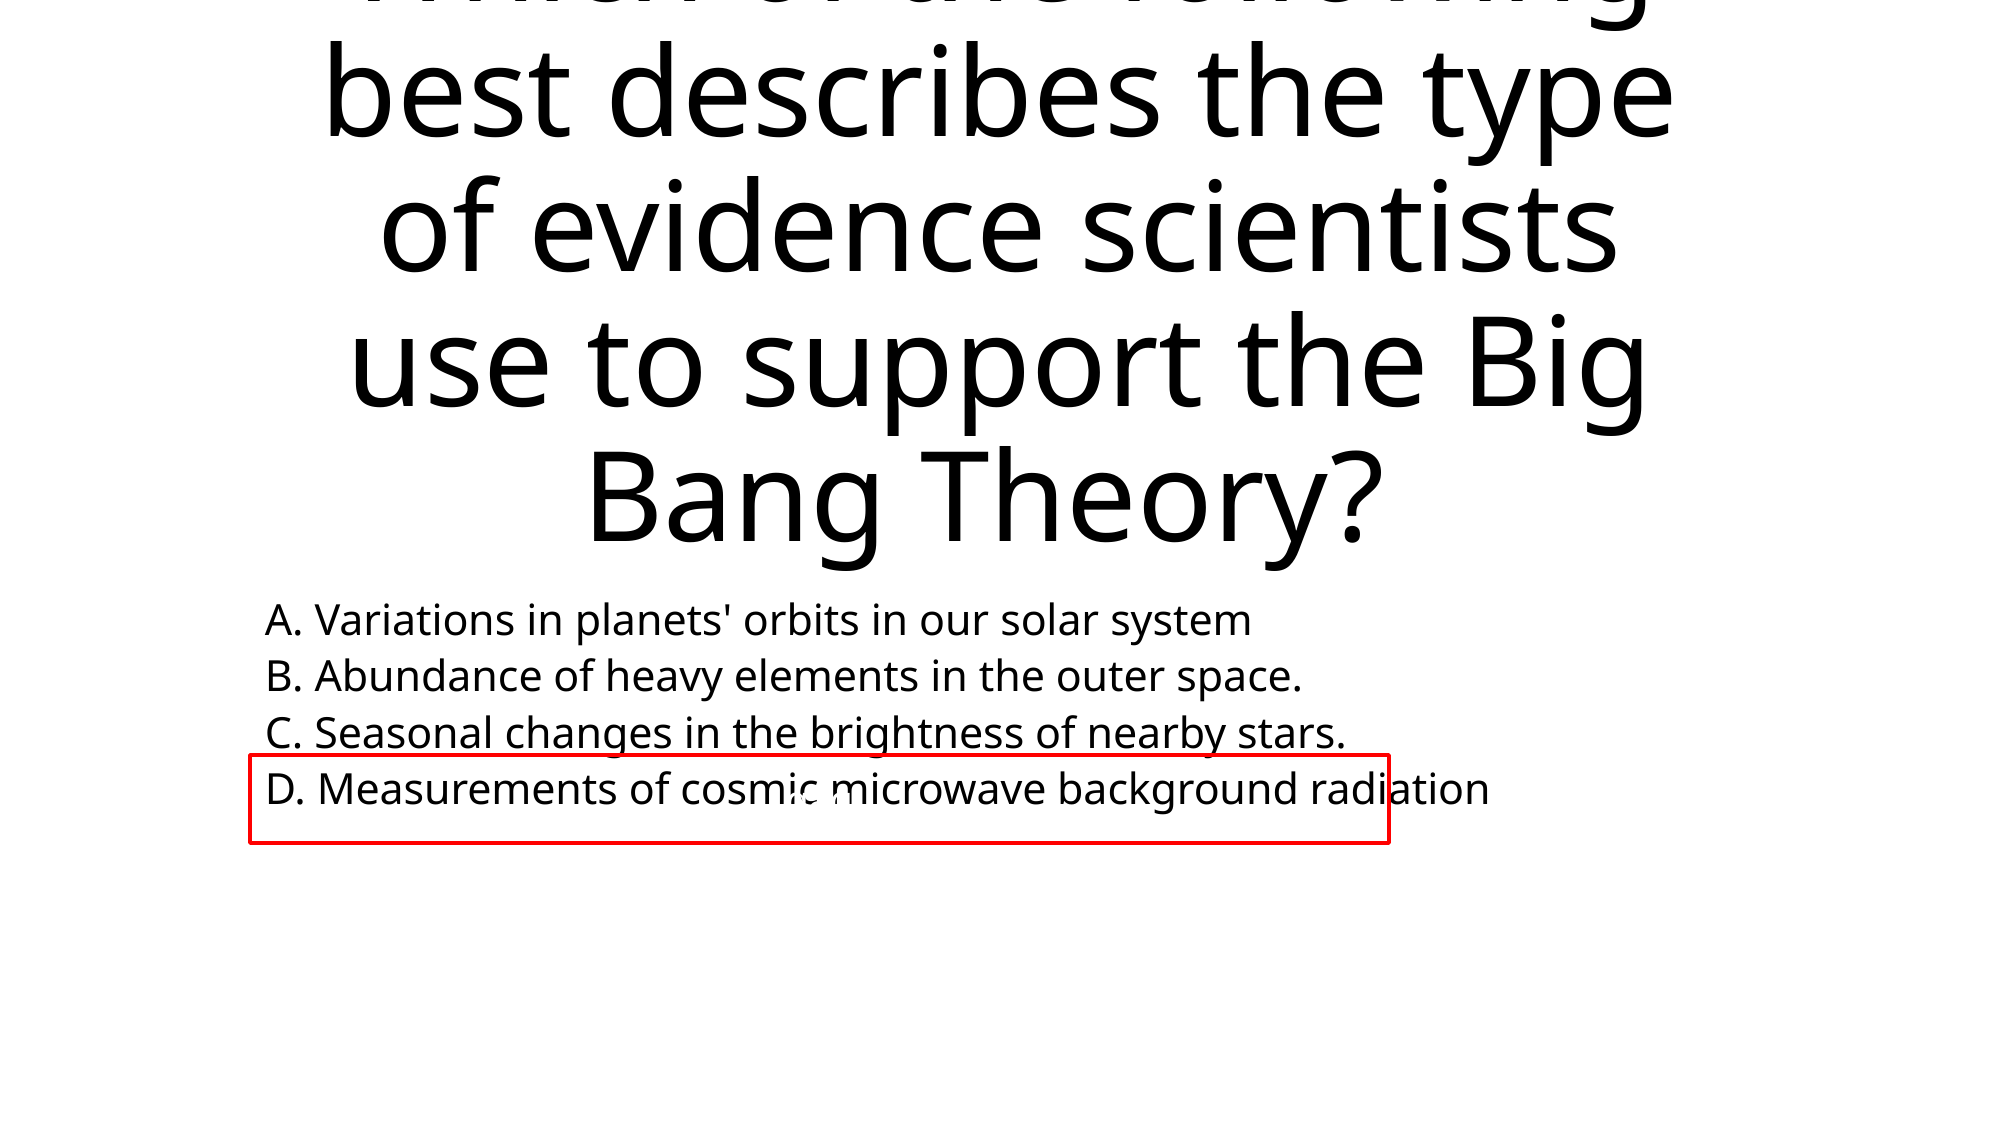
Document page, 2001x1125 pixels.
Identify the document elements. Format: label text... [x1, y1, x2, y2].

subtitle A. Variations in planets' orbits in our solar system B. Abundance of heavy elements in the outer space. C. Seasonal changes in the brightness of nearby stars. D. Measurements of cosmic microwave background radiation [249, 590, 1923, 863]
title Which of the following best describes the type of evidence scientists use to support the Big Bang Theory? [249, 184, 1750, 576]
text_box gag [249, 754, 1389, 843]
